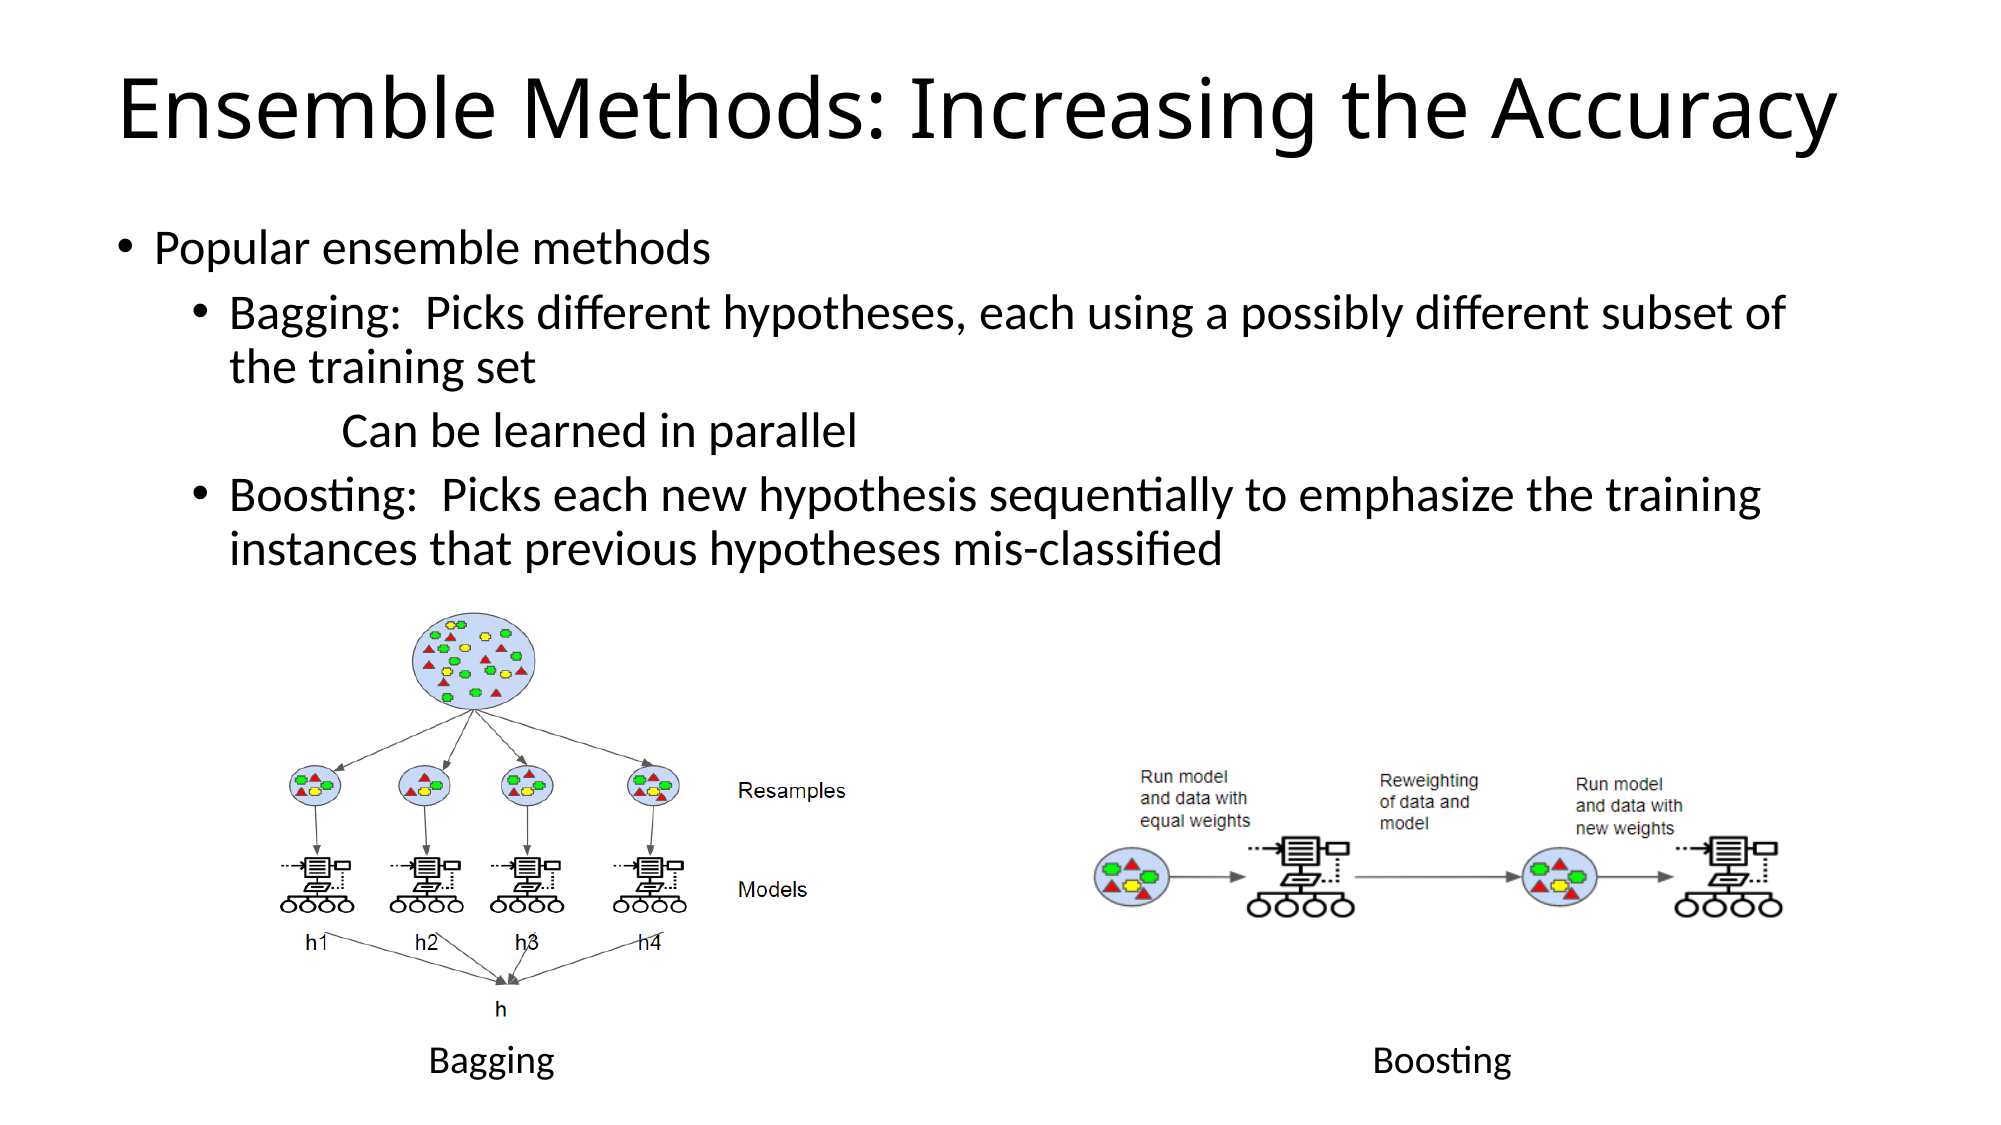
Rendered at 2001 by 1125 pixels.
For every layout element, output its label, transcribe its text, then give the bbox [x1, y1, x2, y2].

text_box Bagging [271, 1036, 713, 1089]
picture [1055, 730, 1829, 968]
text_box Boosting [1221, 1026, 1663, 1089]
picture [232, 605, 903, 1036]
list Popular ensemble methods Bagging: Picks different hypotheses, each using a possibly different subset of the training set Can be learned in parallel Boosting: Picks each new hypothesis sequentially to emphasize the training instances that previous hypotheses mis-classified [101, 214, 1872, 1083]
title Ensemble Methods: Increasing the Accuracy [101, 29, 1872, 194]
